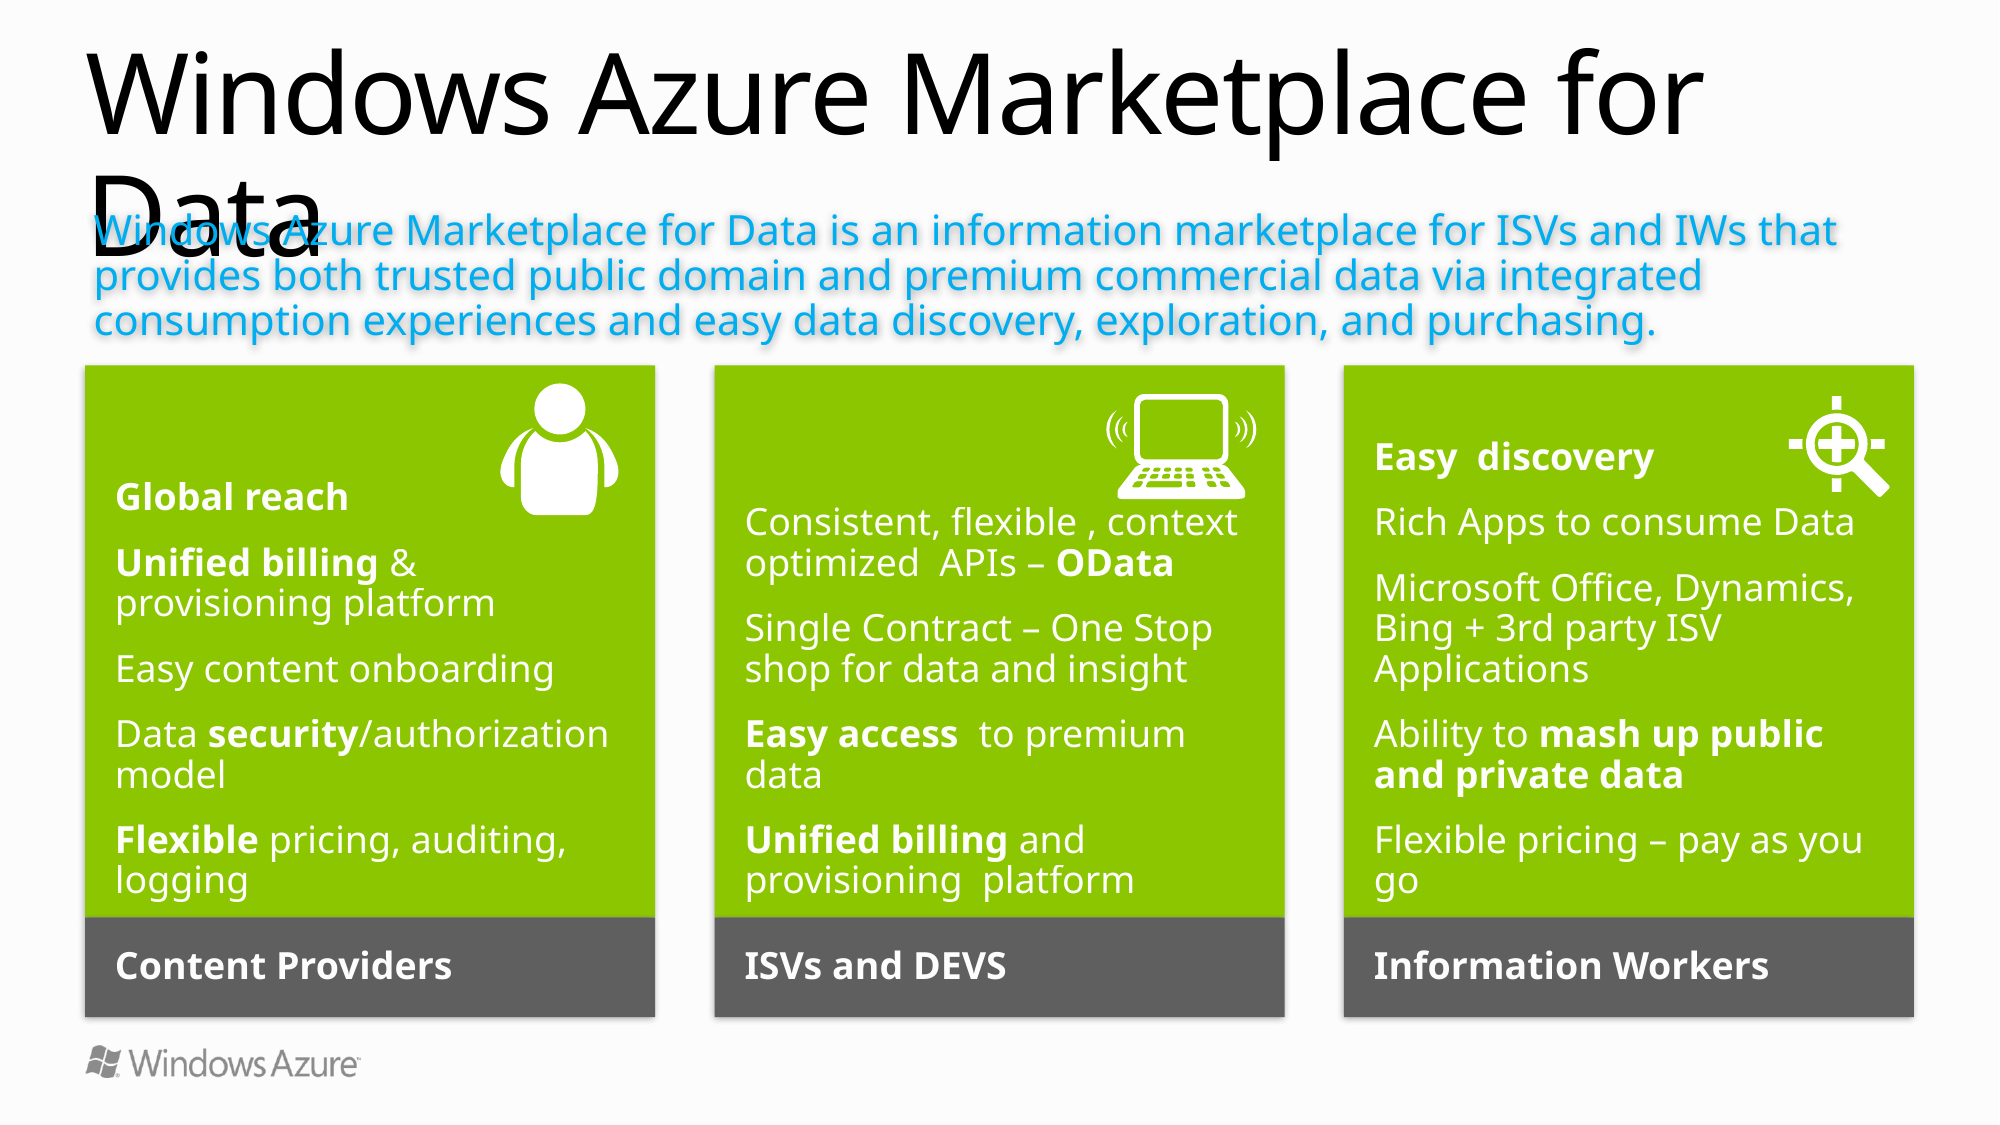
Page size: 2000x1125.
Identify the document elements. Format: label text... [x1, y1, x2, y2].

text_box [1115, 416, 1123, 443]
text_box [494, 383, 625, 516]
text_box [1805, 413, 1890, 498]
text_box Easy discovery Rich Apps to consume Data Microsoft Office, Dynamics, Bing + 3rd party ISV Applications Ability to mash up public and private data Flexible pricing – pay as you go [1343, 365, 1915, 917]
text_box Information Workers [1343, 917, 1915, 1018]
text_box Content Providers [84, 917, 656, 1018]
text_box [1117, 394, 1246, 500]
text_box Global reach Unified billing & provisioning platform Easy content onboarding Data security/authorization model Flexible pricing, auditing, logging [84, 365, 656, 916]
text_box [1106, 410, 1117, 449]
text_box [1788, 439, 1803, 449]
text_box [1239, 416, 1248, 443]
text_box [1246, 410, 1257, 449]
text_box Windows Azure Marketplace for Data is an information marketplace for ISVs and IWs that provides both trusted public domain and premium commercial data via integrated consumption experiences and easy data discovery, exploration, and purchasing. [85, 201, 1915, 352]
title Windows Azure Marketplace for Data [85, 37, 1914, 161]
text_box Consistent, flexible , context optimized APIs – OData Single Contract – One Stop shop for data and insight Easy access to premium data Unified billing and provisioning platform [714, 365, 1285, 916]
text_box [1831, 396, 1842, 410]
text_box ISVs and DEVS [714, 917, 1285, 1018]
